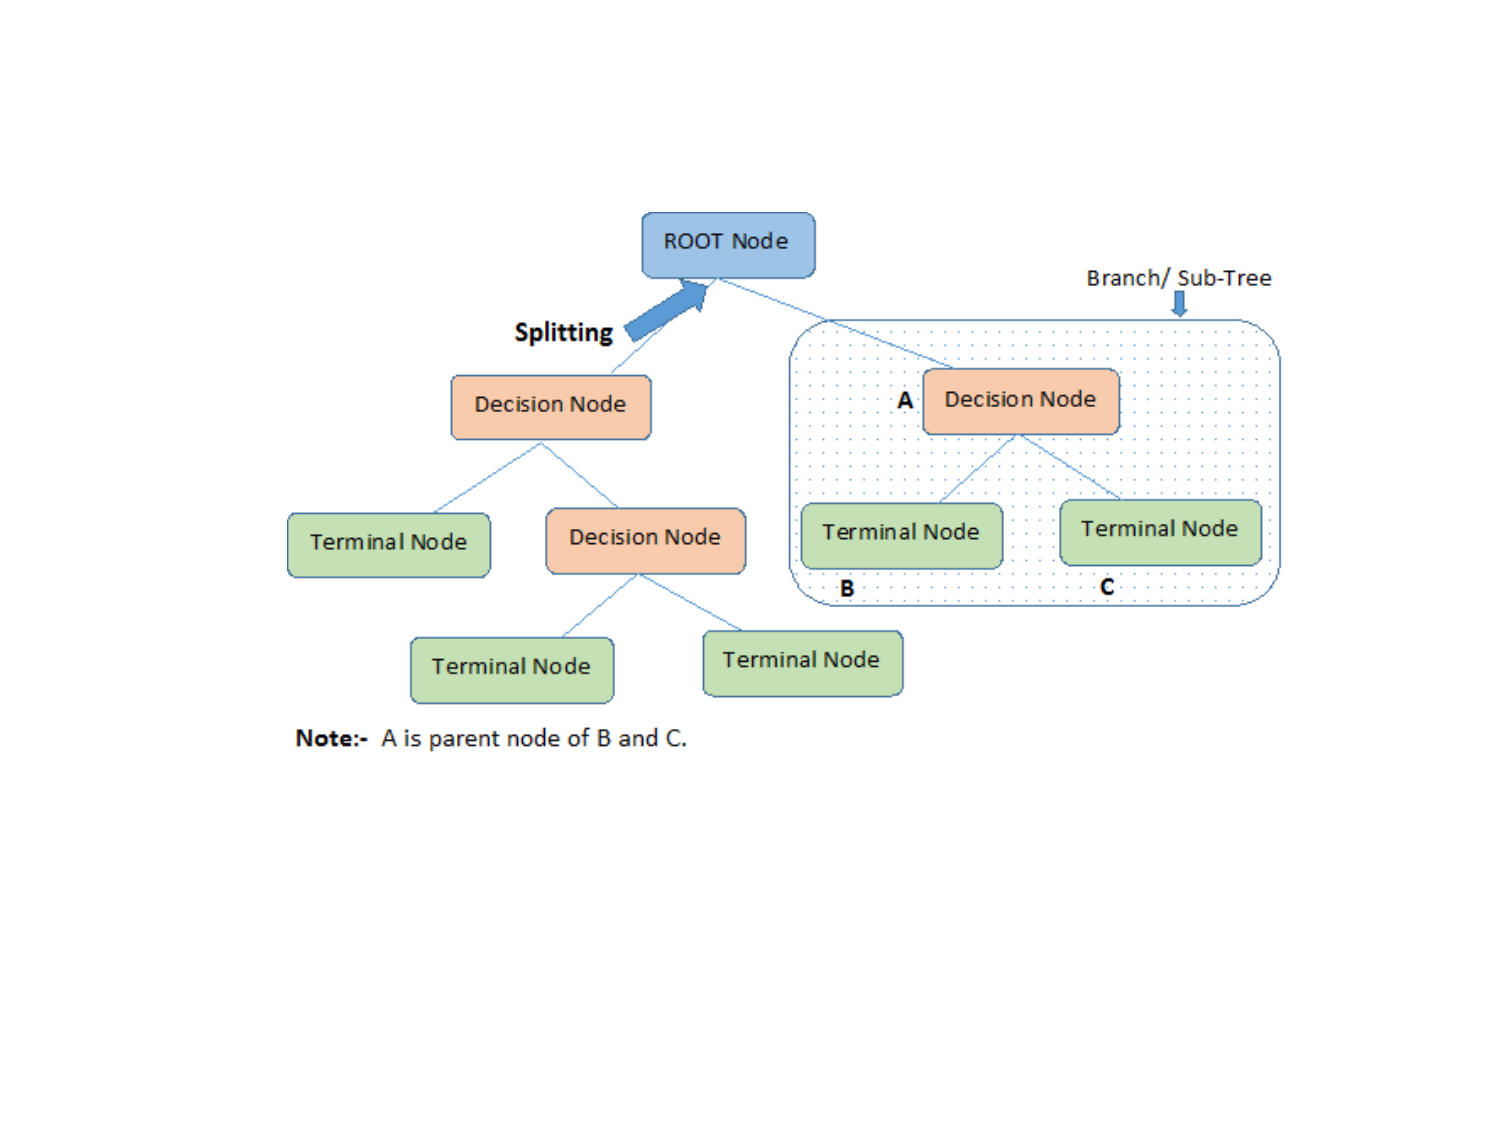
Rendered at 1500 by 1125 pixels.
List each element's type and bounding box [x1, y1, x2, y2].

picture [287, 212, 1288, 760]
